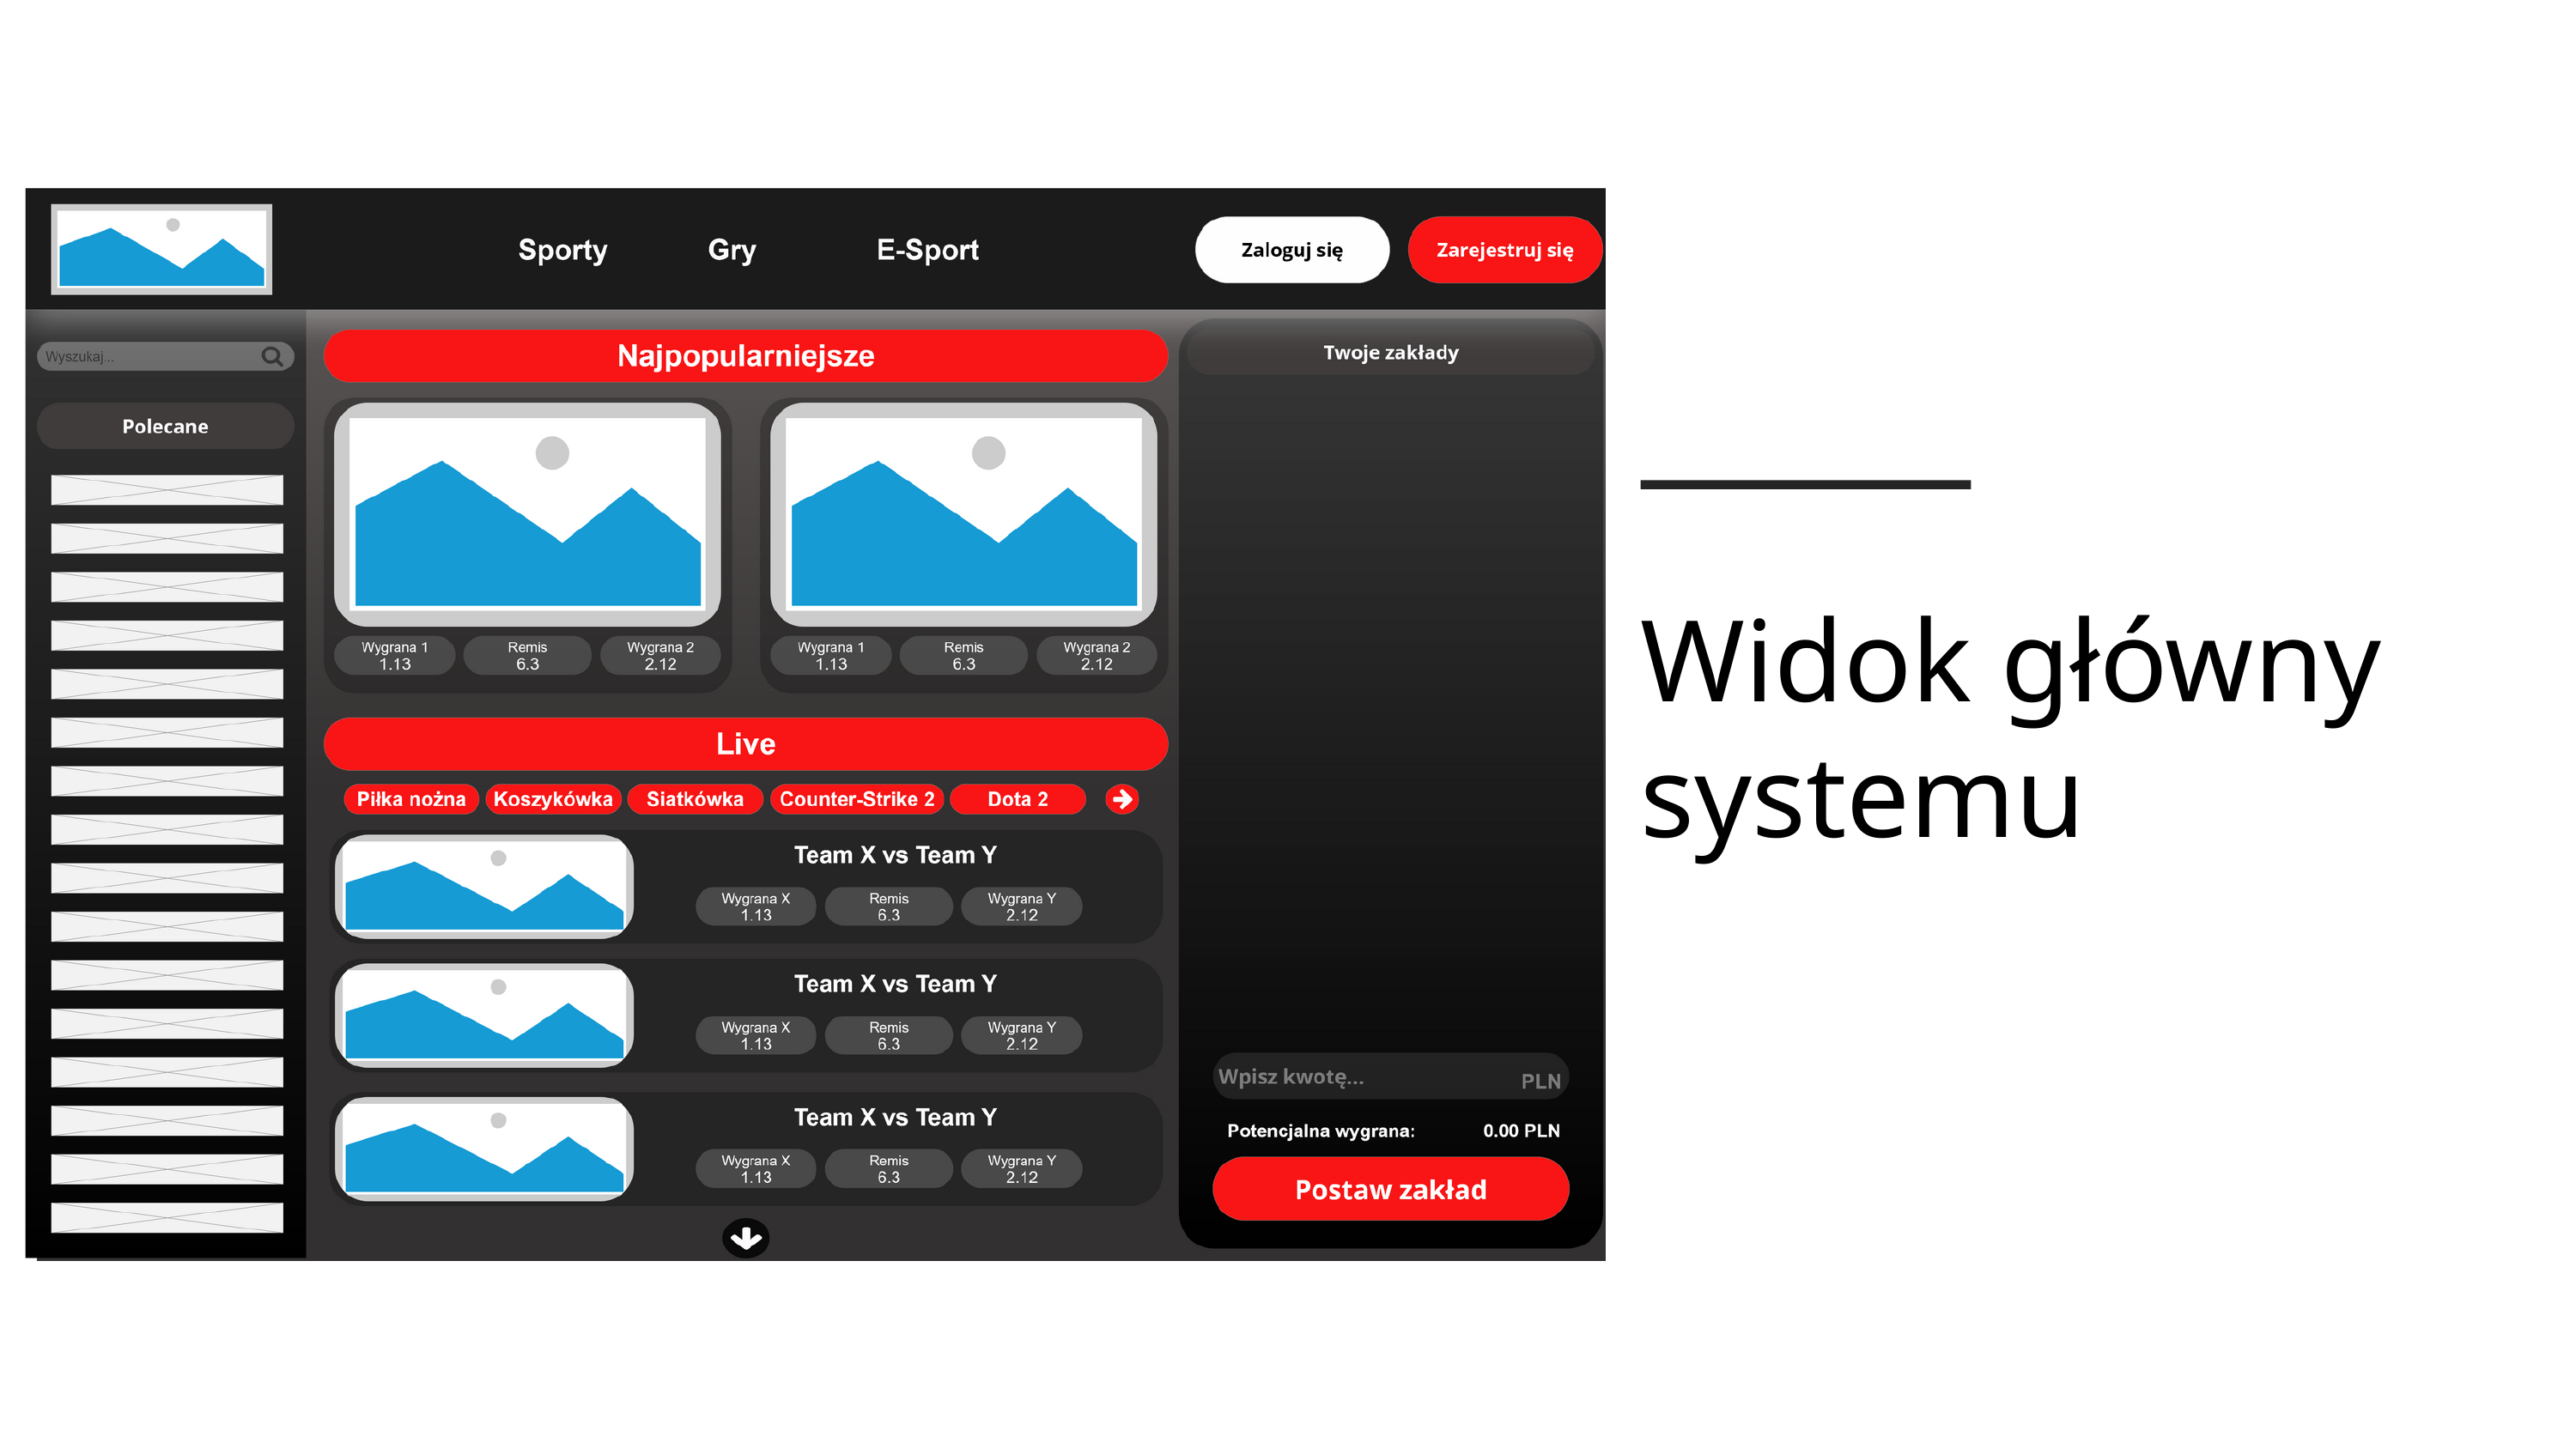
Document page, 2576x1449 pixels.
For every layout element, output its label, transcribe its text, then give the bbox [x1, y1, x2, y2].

text_box [25, 188, 1606, 1261]
text_box [1640, 480, 1971, 489]
text_box Widok główny systemu [1640, 589, 2400, 860]
